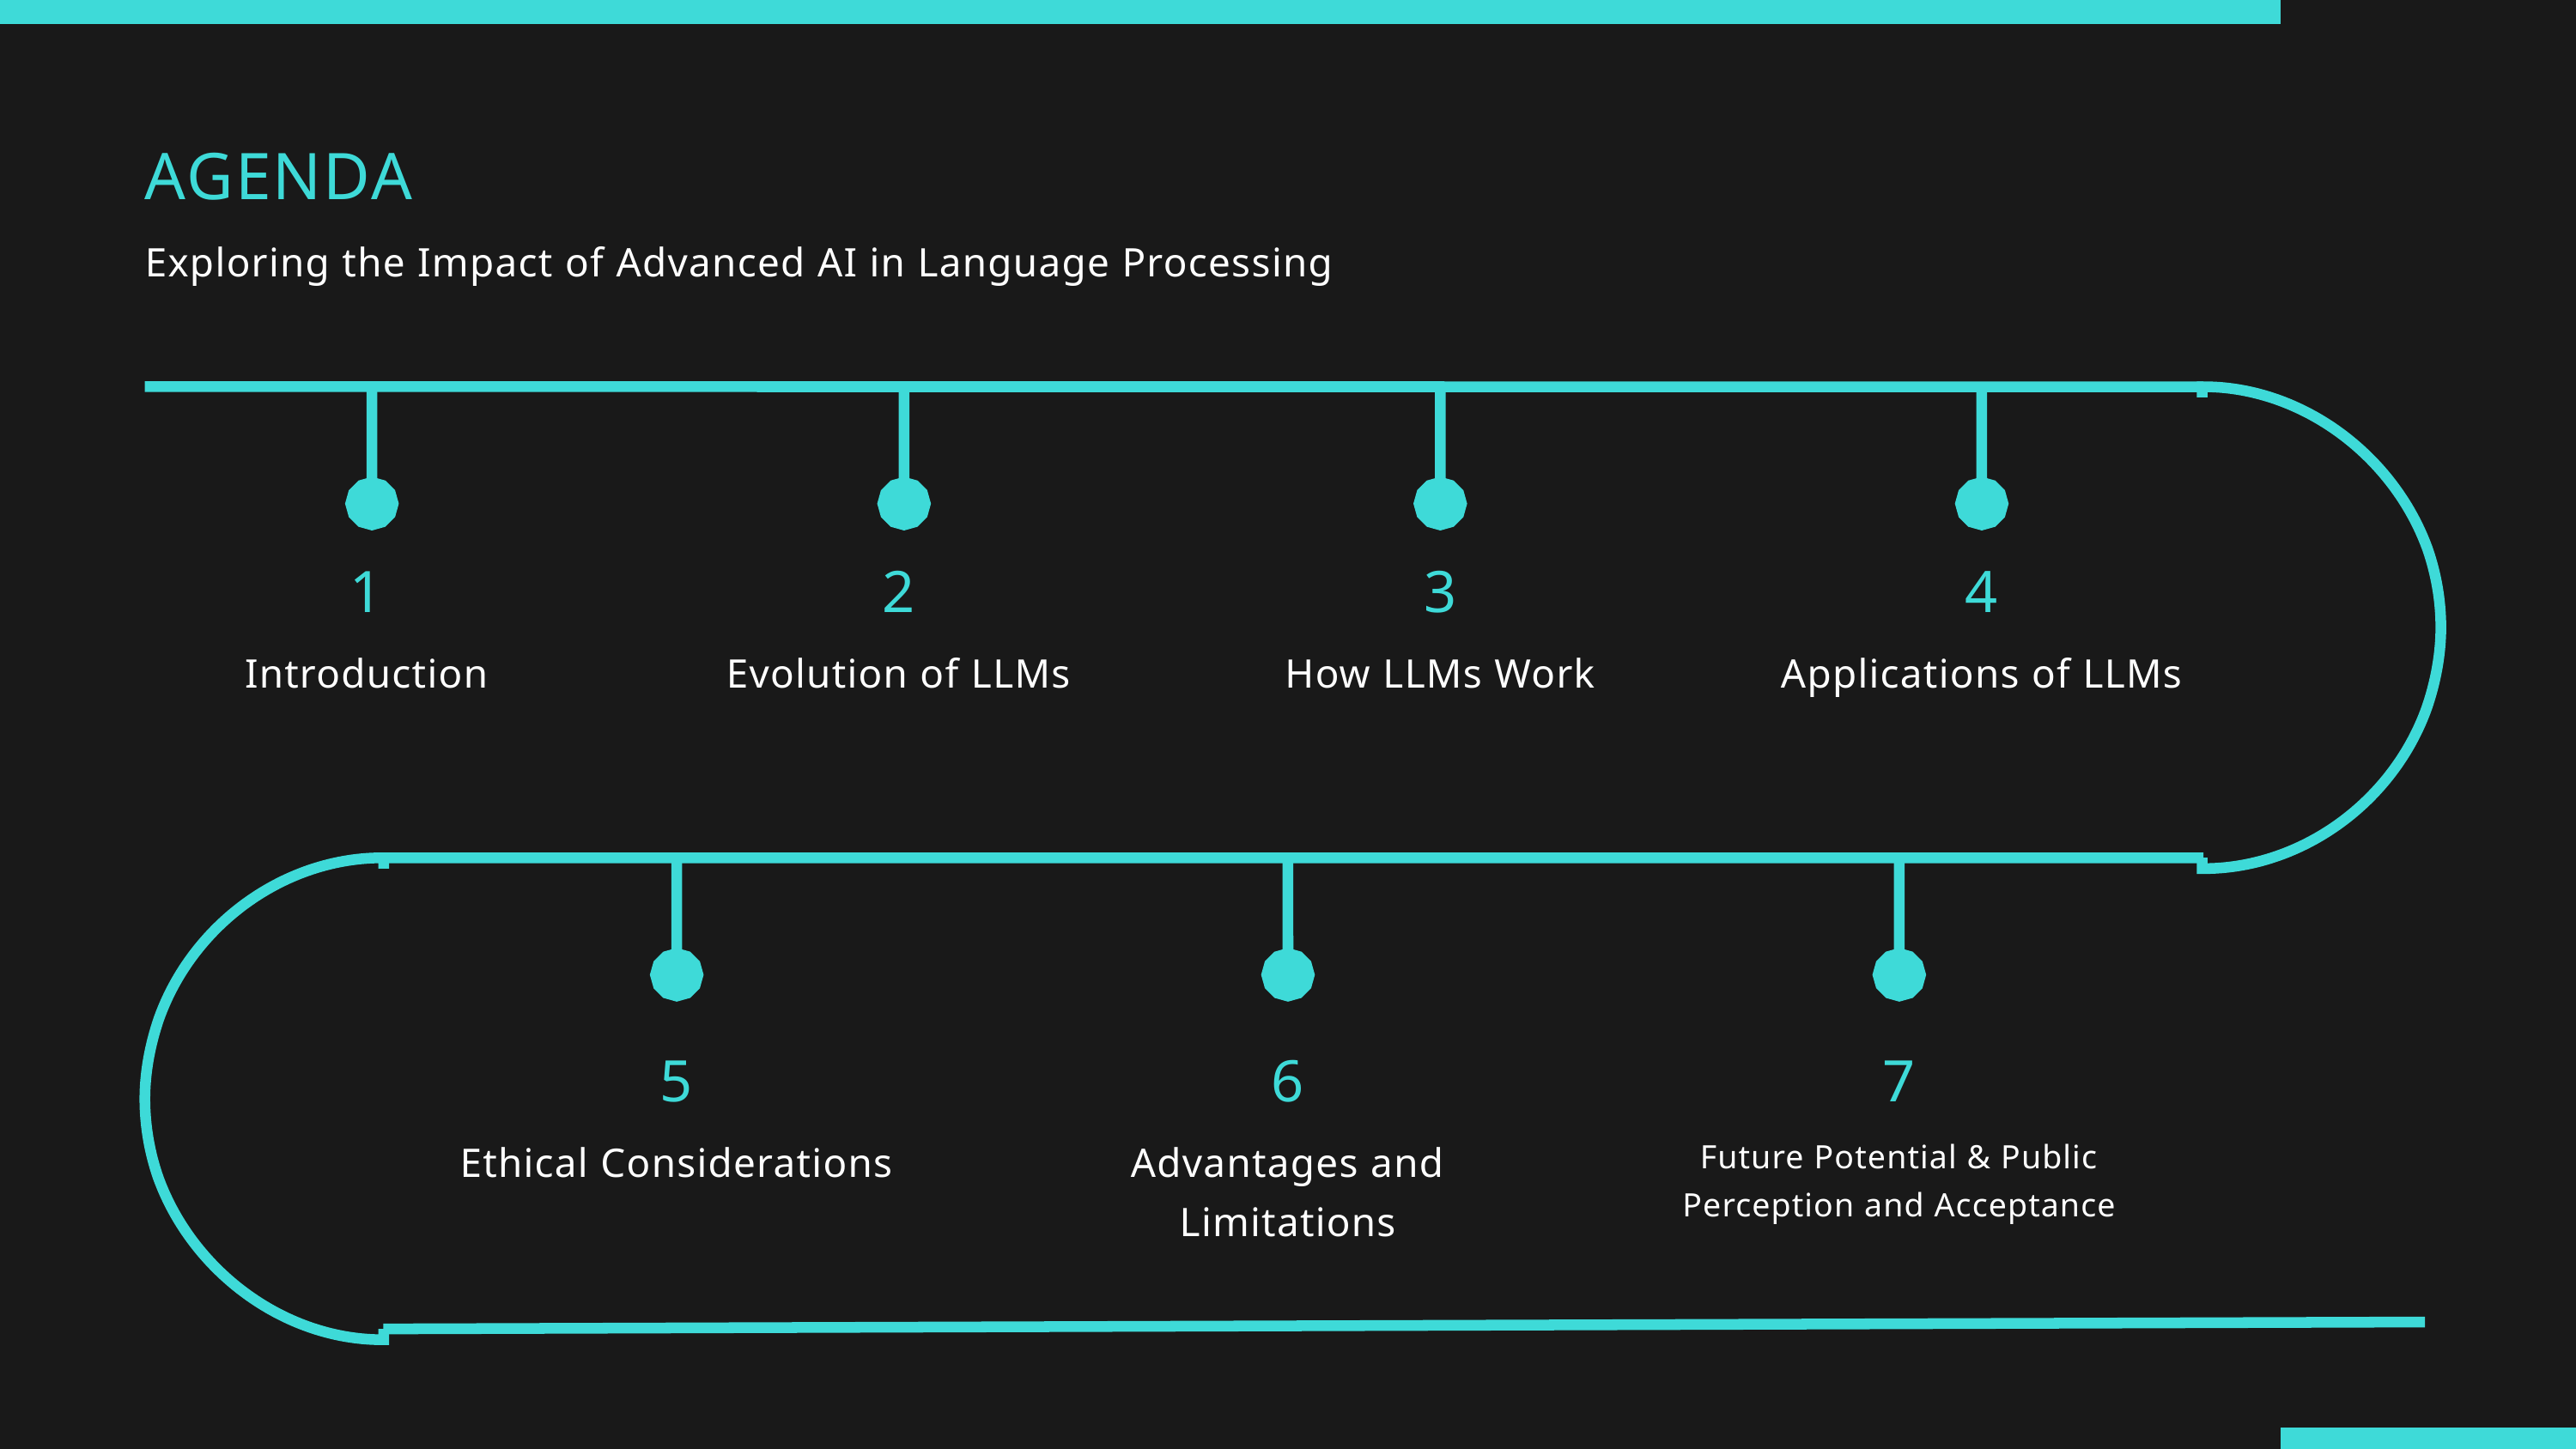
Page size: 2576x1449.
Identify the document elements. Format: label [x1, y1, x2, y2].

text_box [362, 386, 381, 513]
text_box [1890, 867, 1909, 984]
text_box [454, 1041, 899, 1179]
text_box [1820, 811, 2195, 860]
text_box [1431, 386, 1449, 513]
text_box [1677, 1041, 2122, 1220]
text_box [2280, 1427, 2576, 1449]
text_box [895, 386, 914, 513]
text_box [144, 132, 1870, 279]
text_box [0, 0, 2281, 25]
text_box [144, 858, 534, 1340]
text_box [1759, 552, 2204, 804]
text_box [677, 552, 1121, 689]
text_box [667, 858, 686, 984]
text_box [1279, 858, 1297, 984]
text_box [1820, 397, 2195, 550]
text_box [1208, 552, 1672, 689]
text_box [2052, 386, 2441, 869]
text_box [1066, 1041, 1510, 1237]
text_box [144, 552, 589, 689]
